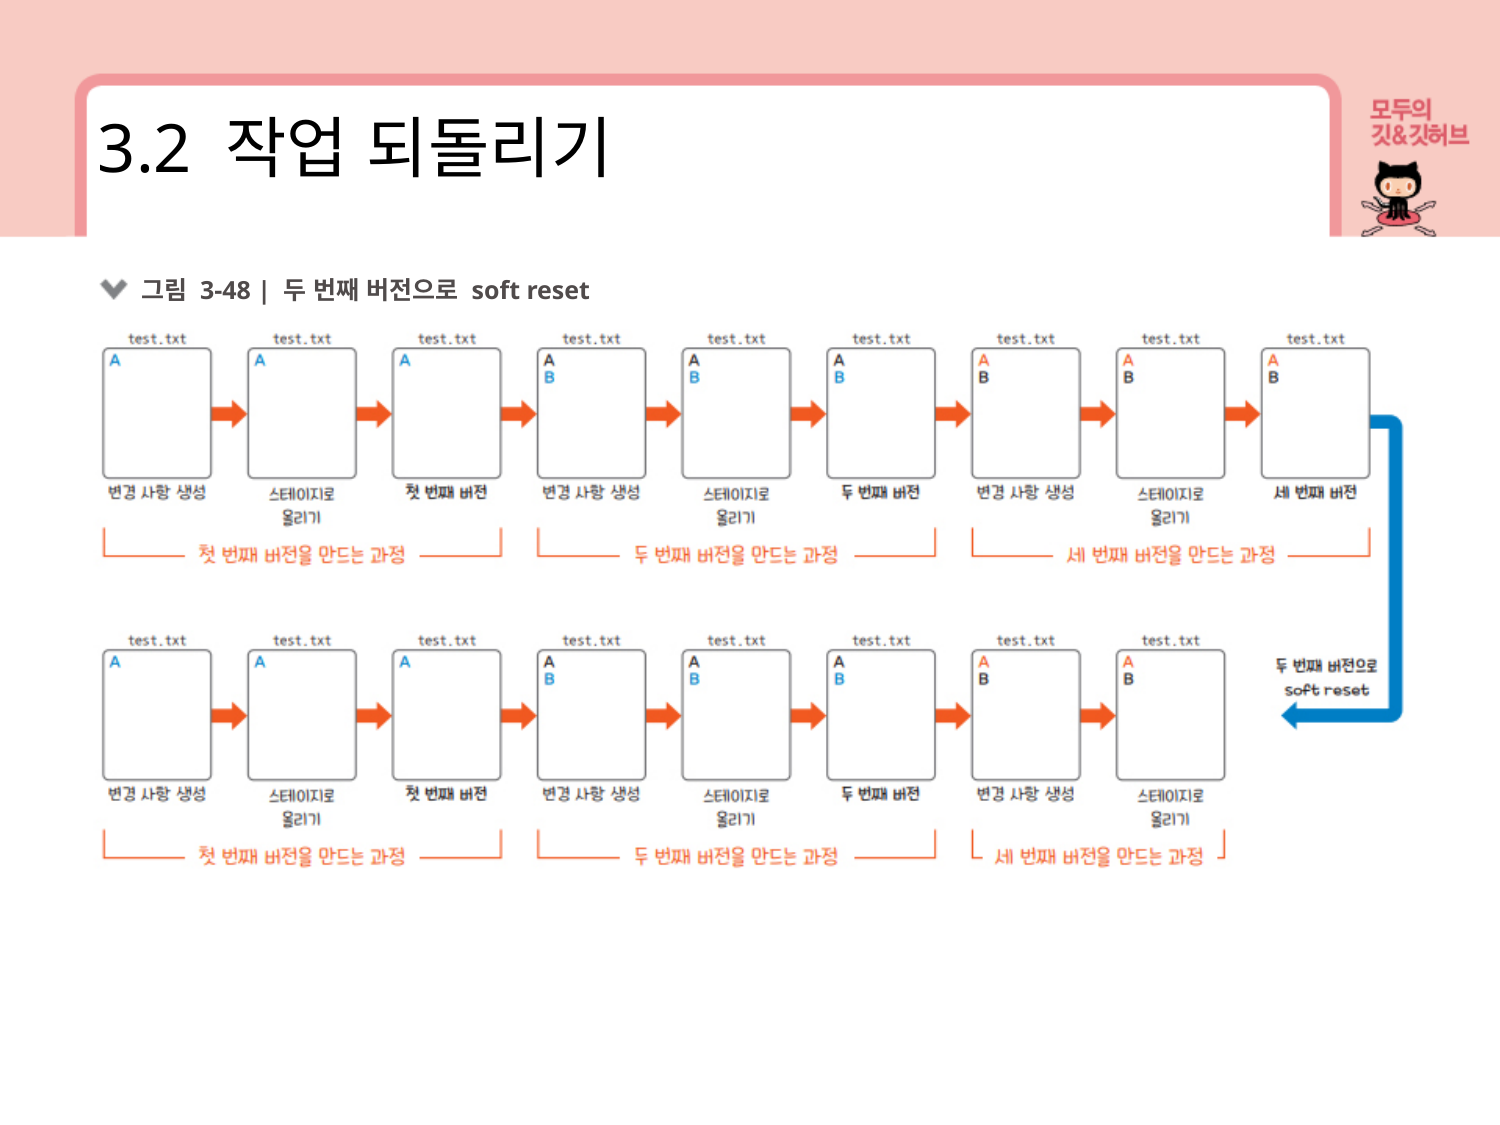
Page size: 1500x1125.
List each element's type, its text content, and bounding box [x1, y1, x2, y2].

text_box 3.2 작업 되돌리기 [82, 61, 1413, 193]
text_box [97, 264, 1374, 311]
picture [0, 0, 1500, 1125]
